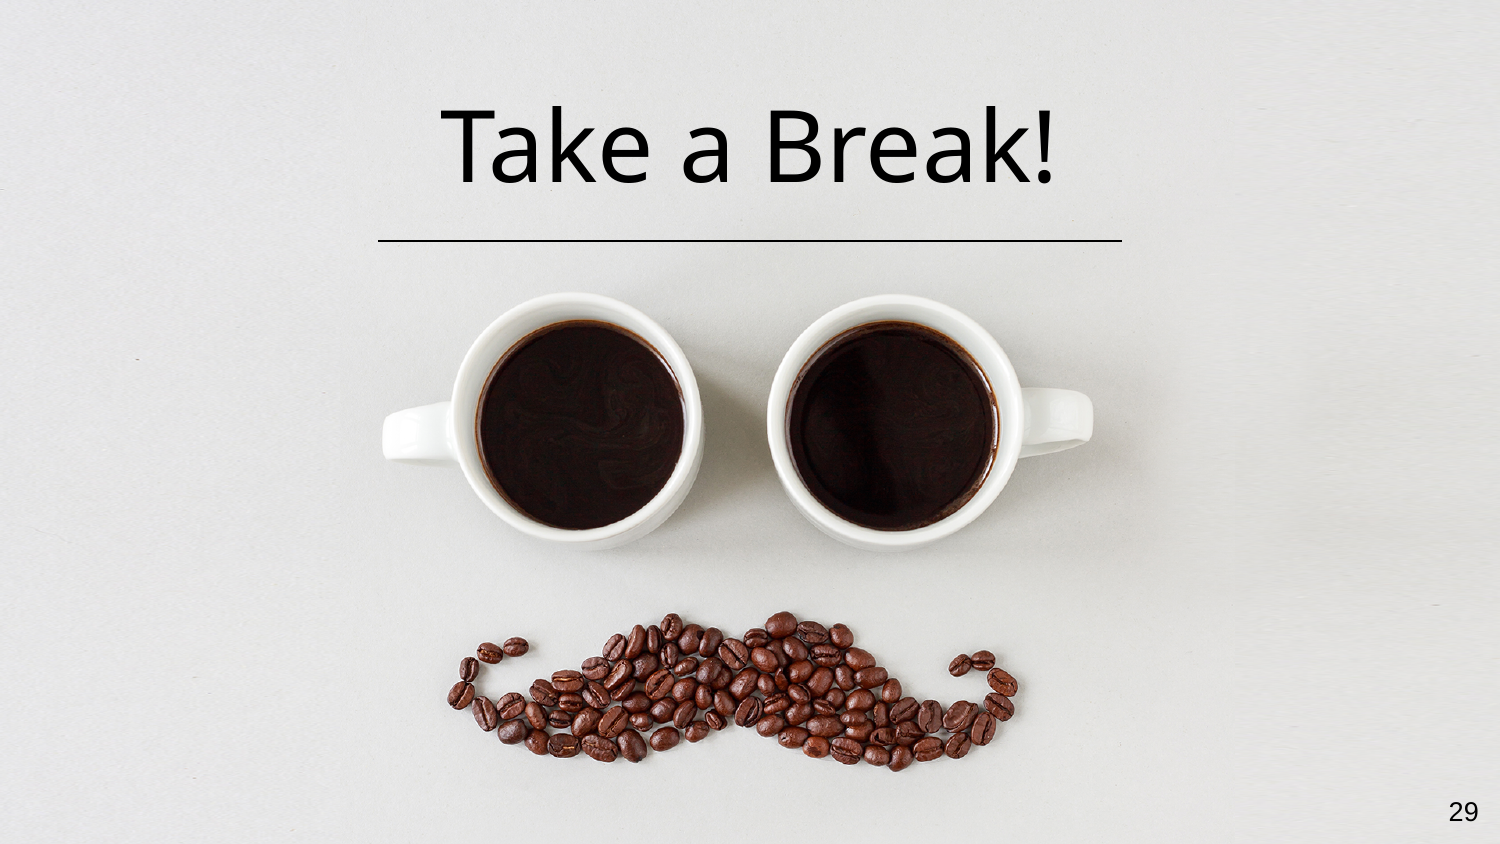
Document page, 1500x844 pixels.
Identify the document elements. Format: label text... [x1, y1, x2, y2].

slide_number 29 [1403, 779, 1494, 844]
picture [0, 0, 1500, 844]
